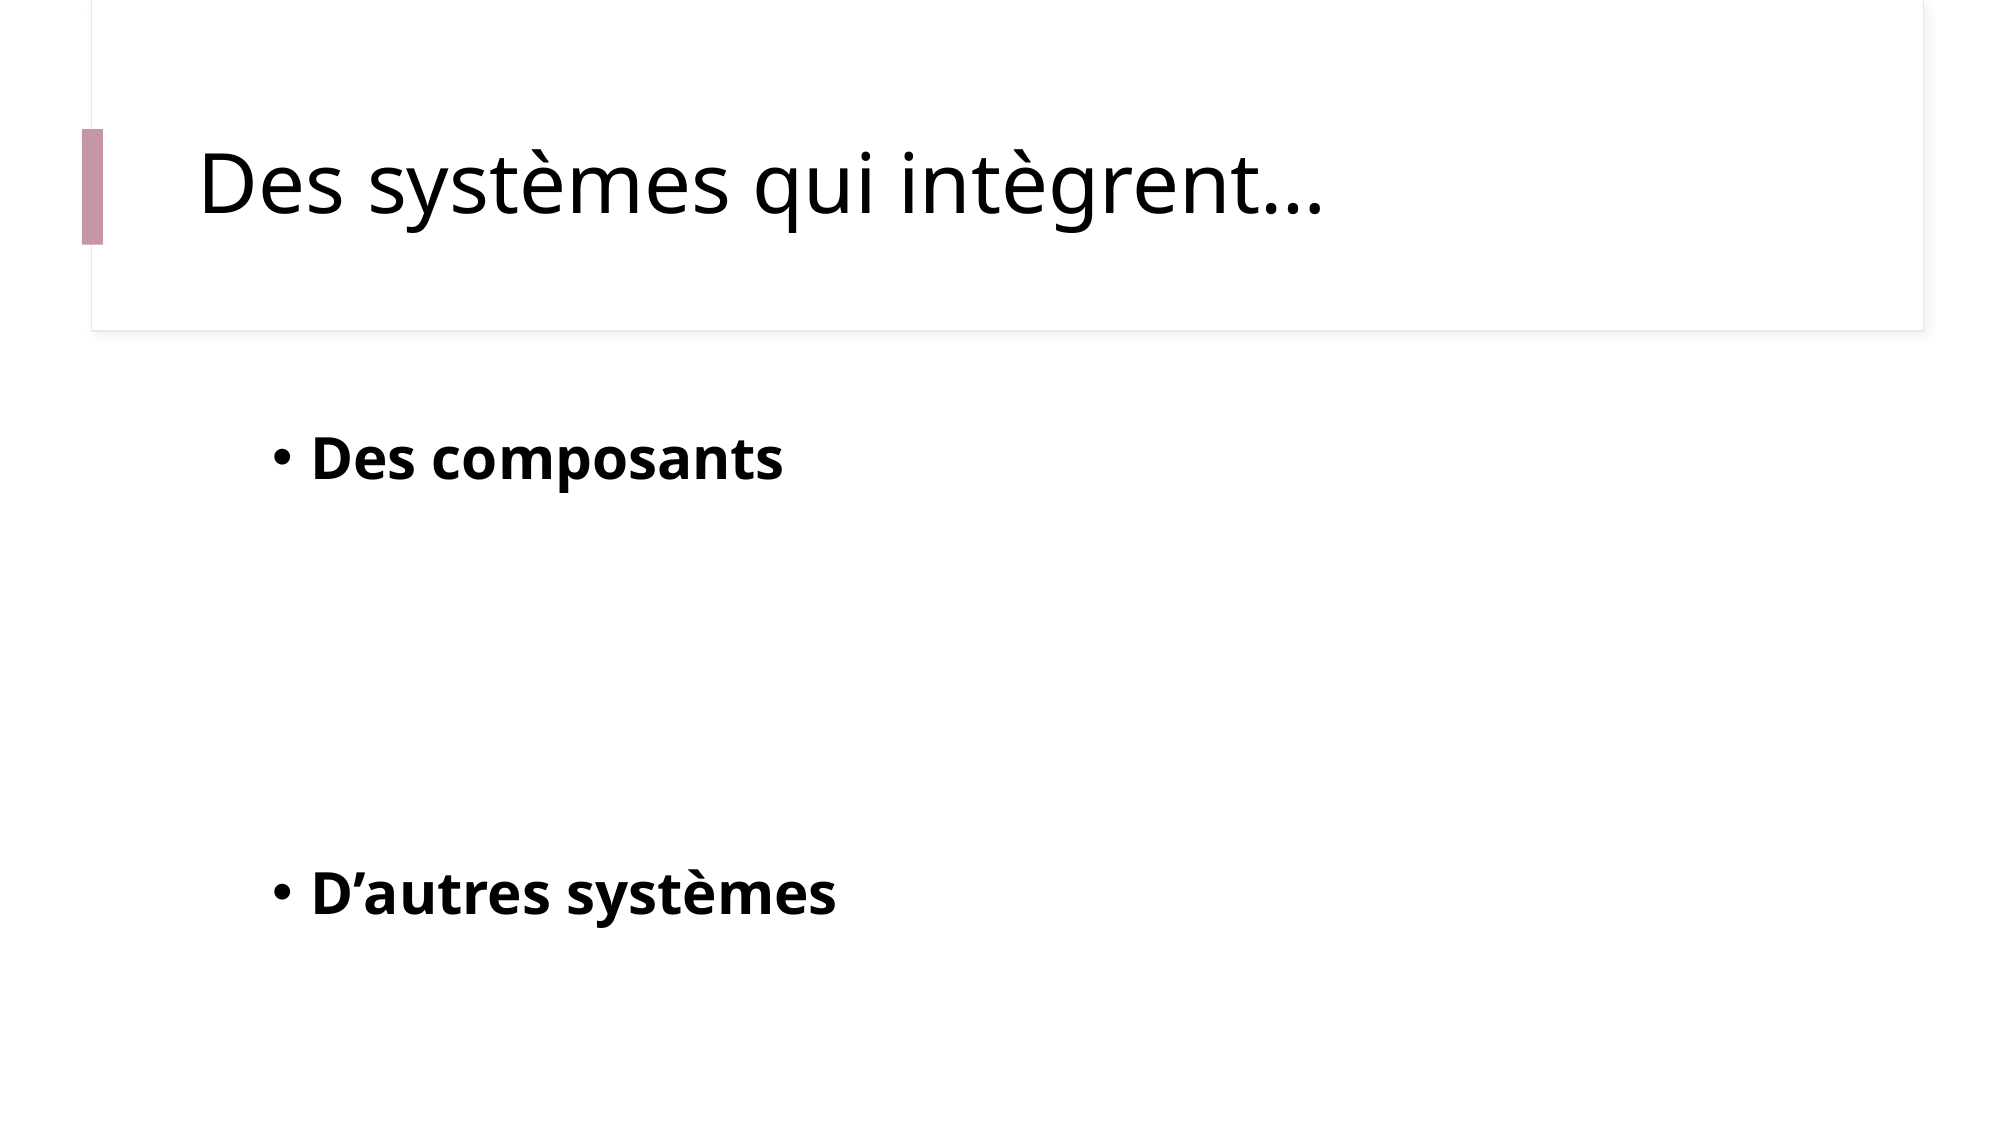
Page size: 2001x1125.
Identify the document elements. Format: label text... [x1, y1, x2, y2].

title Des systèmes qui intègrent… [183, 90, 1851, 284]
text_box D’autres systèmes [182, 841, 1058, 1035]
list Des composants [183, 406, 1059, 1013]
